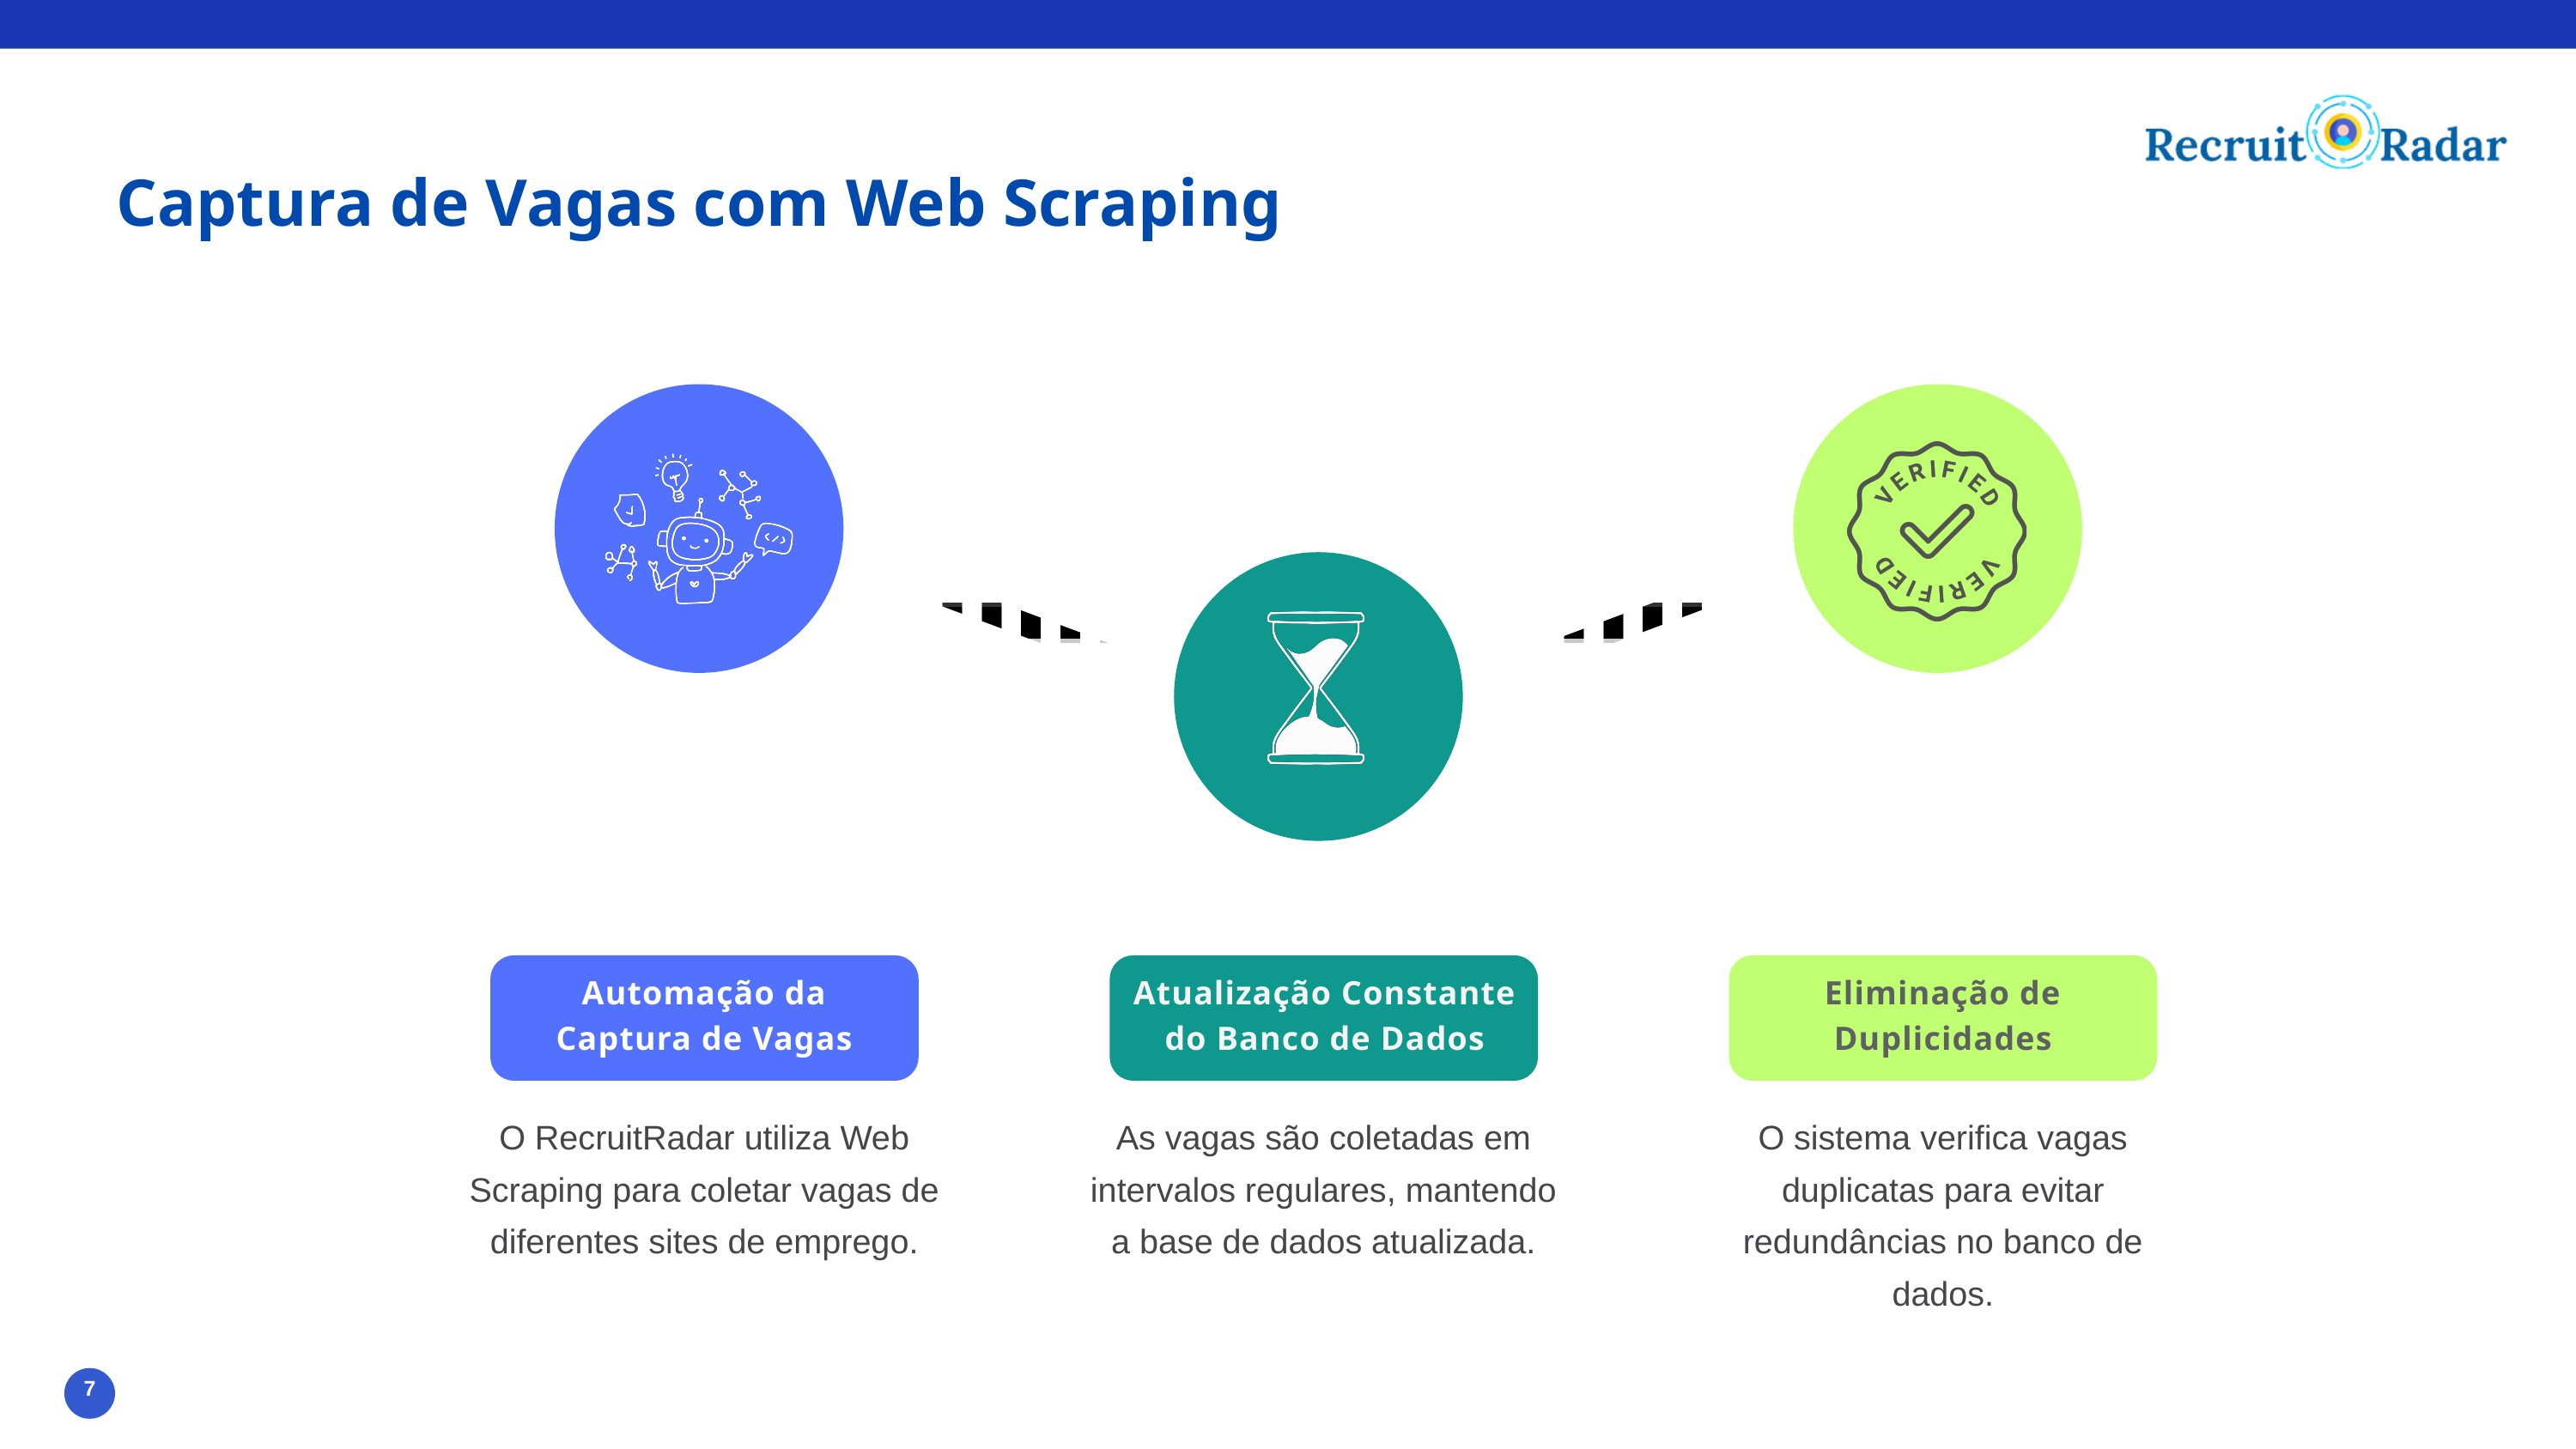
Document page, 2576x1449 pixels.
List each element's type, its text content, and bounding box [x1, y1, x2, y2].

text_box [489, 955, 919, 1082]
text_box [0, 0, 2576, 49]
text_box As vagas são coletadas em intervalos regulares, mantendo a base de dados atualizada. [1084, 1105, 1563, 1261]
text_box [2141, 72, 2515, 185]
text_box 7 [64, 1367, 115, 1419]
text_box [554, 384, 844, 674]
text_box O sistema verifica vagas duplicatas para evitar redundâncias no banco de dados. [1704, 1105, 2182, 1313]
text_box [1173, 551, 1463, 841]
text_box [848, 545, 1169, 691]
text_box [1793, 384, 2083, 674]
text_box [1728, 955, 2158, 1082]
text_box O RecruitRadar utiliza Web Scraping para coletar vagas de diferentes sites de emprego. [465, 1105, 944, 1261]
text_box [1467, 552, 1789, 698]
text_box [1109, 955, 1539, 1082]
text_box Captura de Vagas com Web Scraping [116, 164, 2142, 240]
